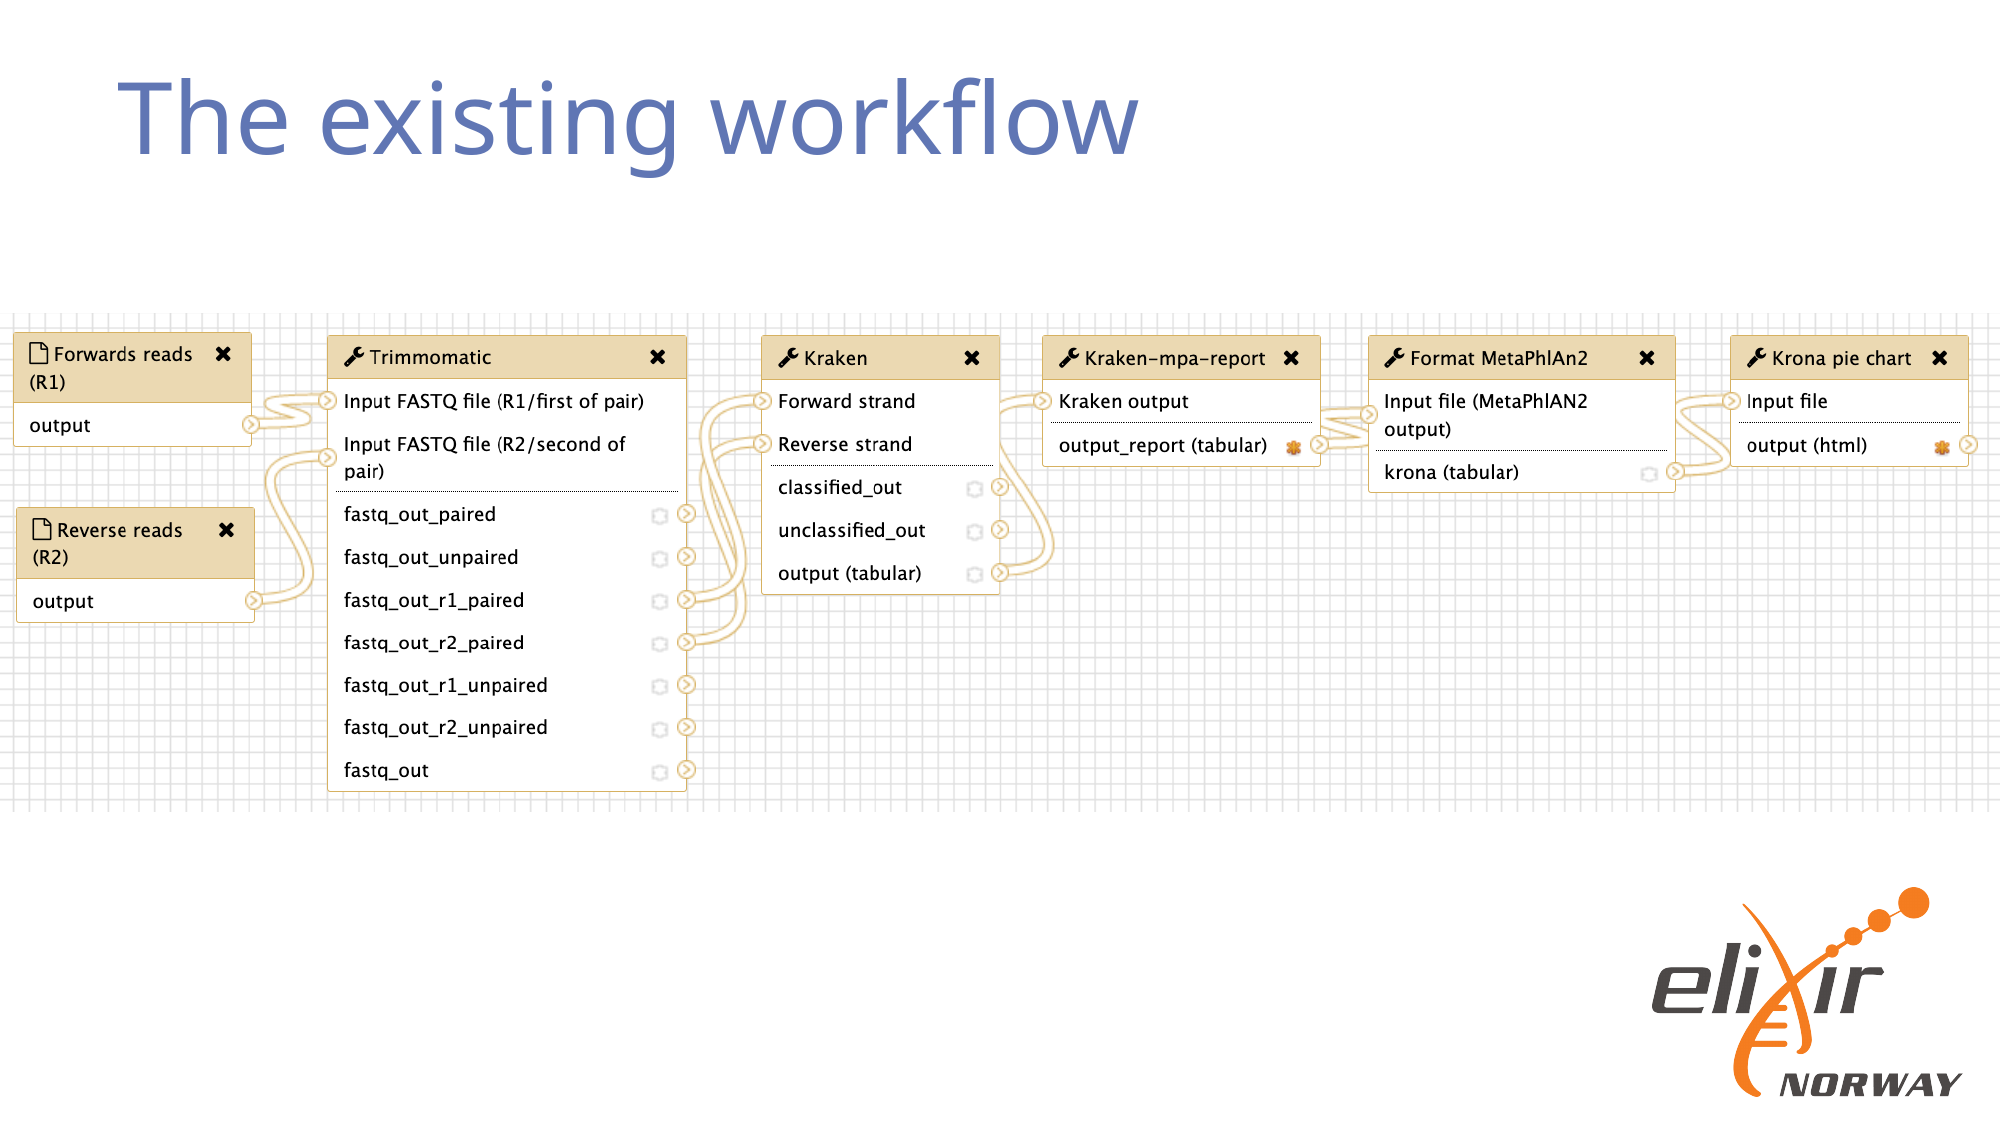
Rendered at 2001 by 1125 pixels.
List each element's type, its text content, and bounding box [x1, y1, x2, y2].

picture [0, 313, 2000, 812]
title The existing workflow [117, 54, 1962, 161]
picture [1652, 887, 1963, 1097]
